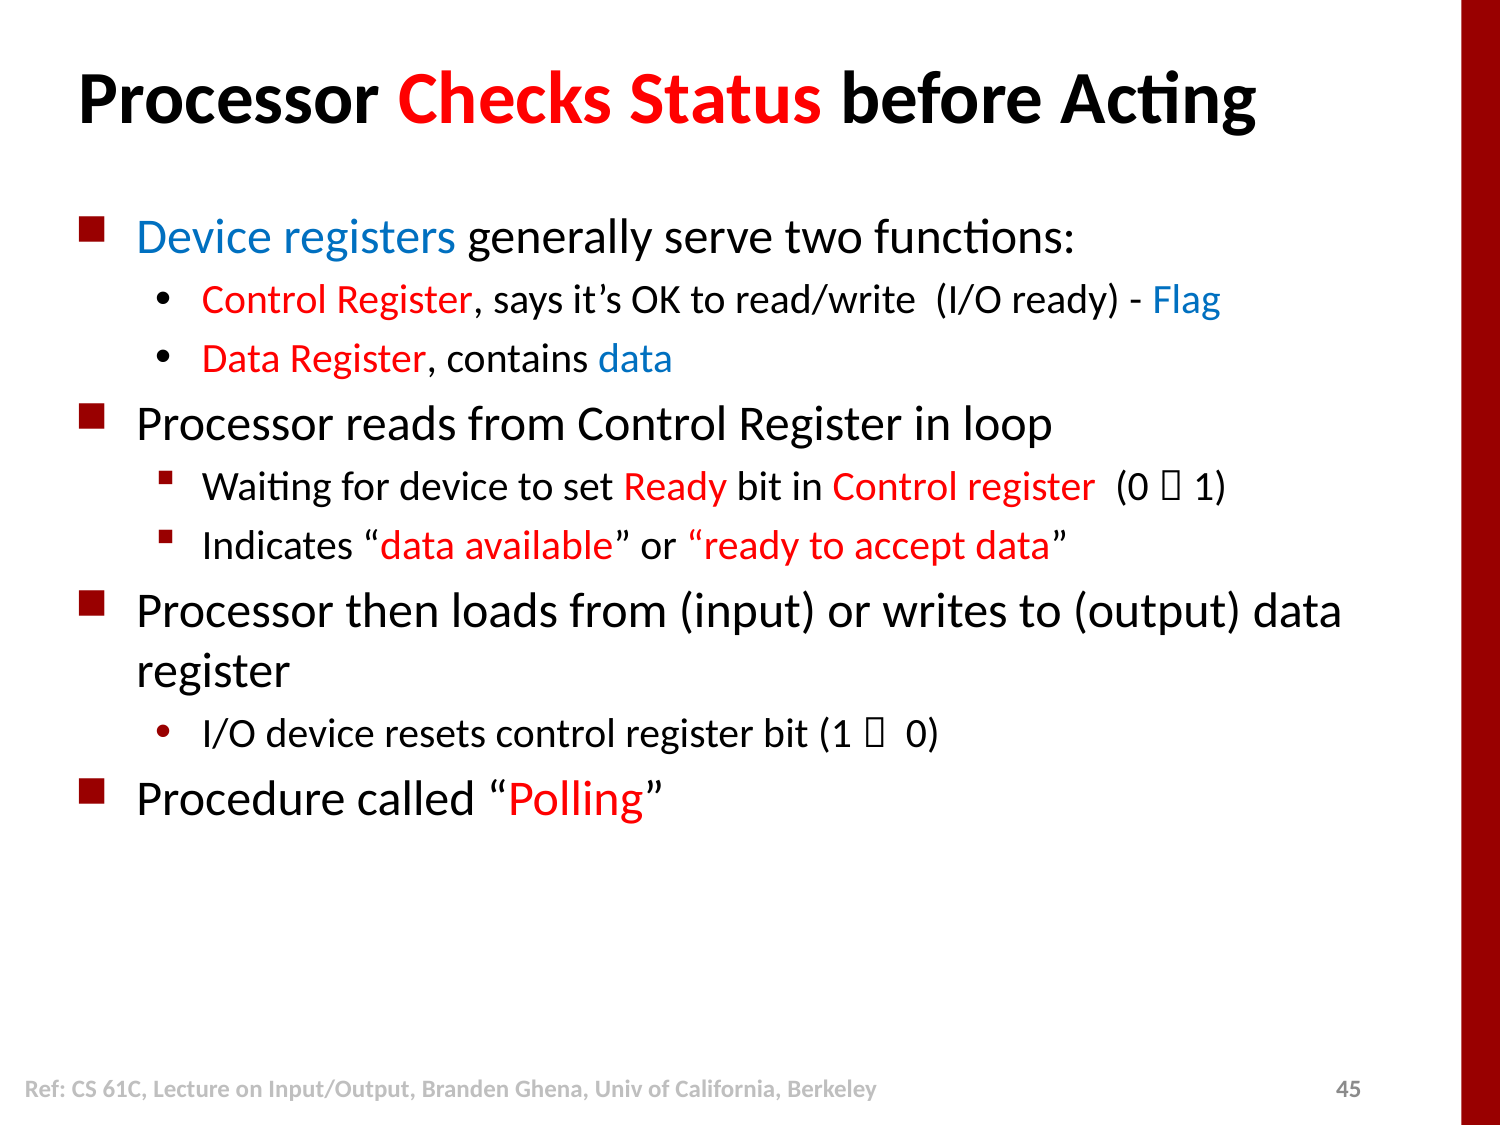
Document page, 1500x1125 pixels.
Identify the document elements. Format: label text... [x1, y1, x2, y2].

title Processor Checks Status before Acting [63, 30, 1310, 157]
text_box Ref: CS 61C, Lecture on Input/Output, Branden Ghena, Univ of California, Berkeley [5, 1049, 904, 1125]
list Device registers generally serve two functions: Control Register, says it’s OK to read/write (I/O ready) - Flag Data Register, contains data Processor reads from Control Register in loop Waiting for device to set Ready bit in Control register (0  1) Indicates “data available” or “ready to accept data” Processor then loads from (input) or writes to (output) data register I/O device resets control register bit (1  0) Procedure called “Polling” [64, 196, 1361, 1048]
